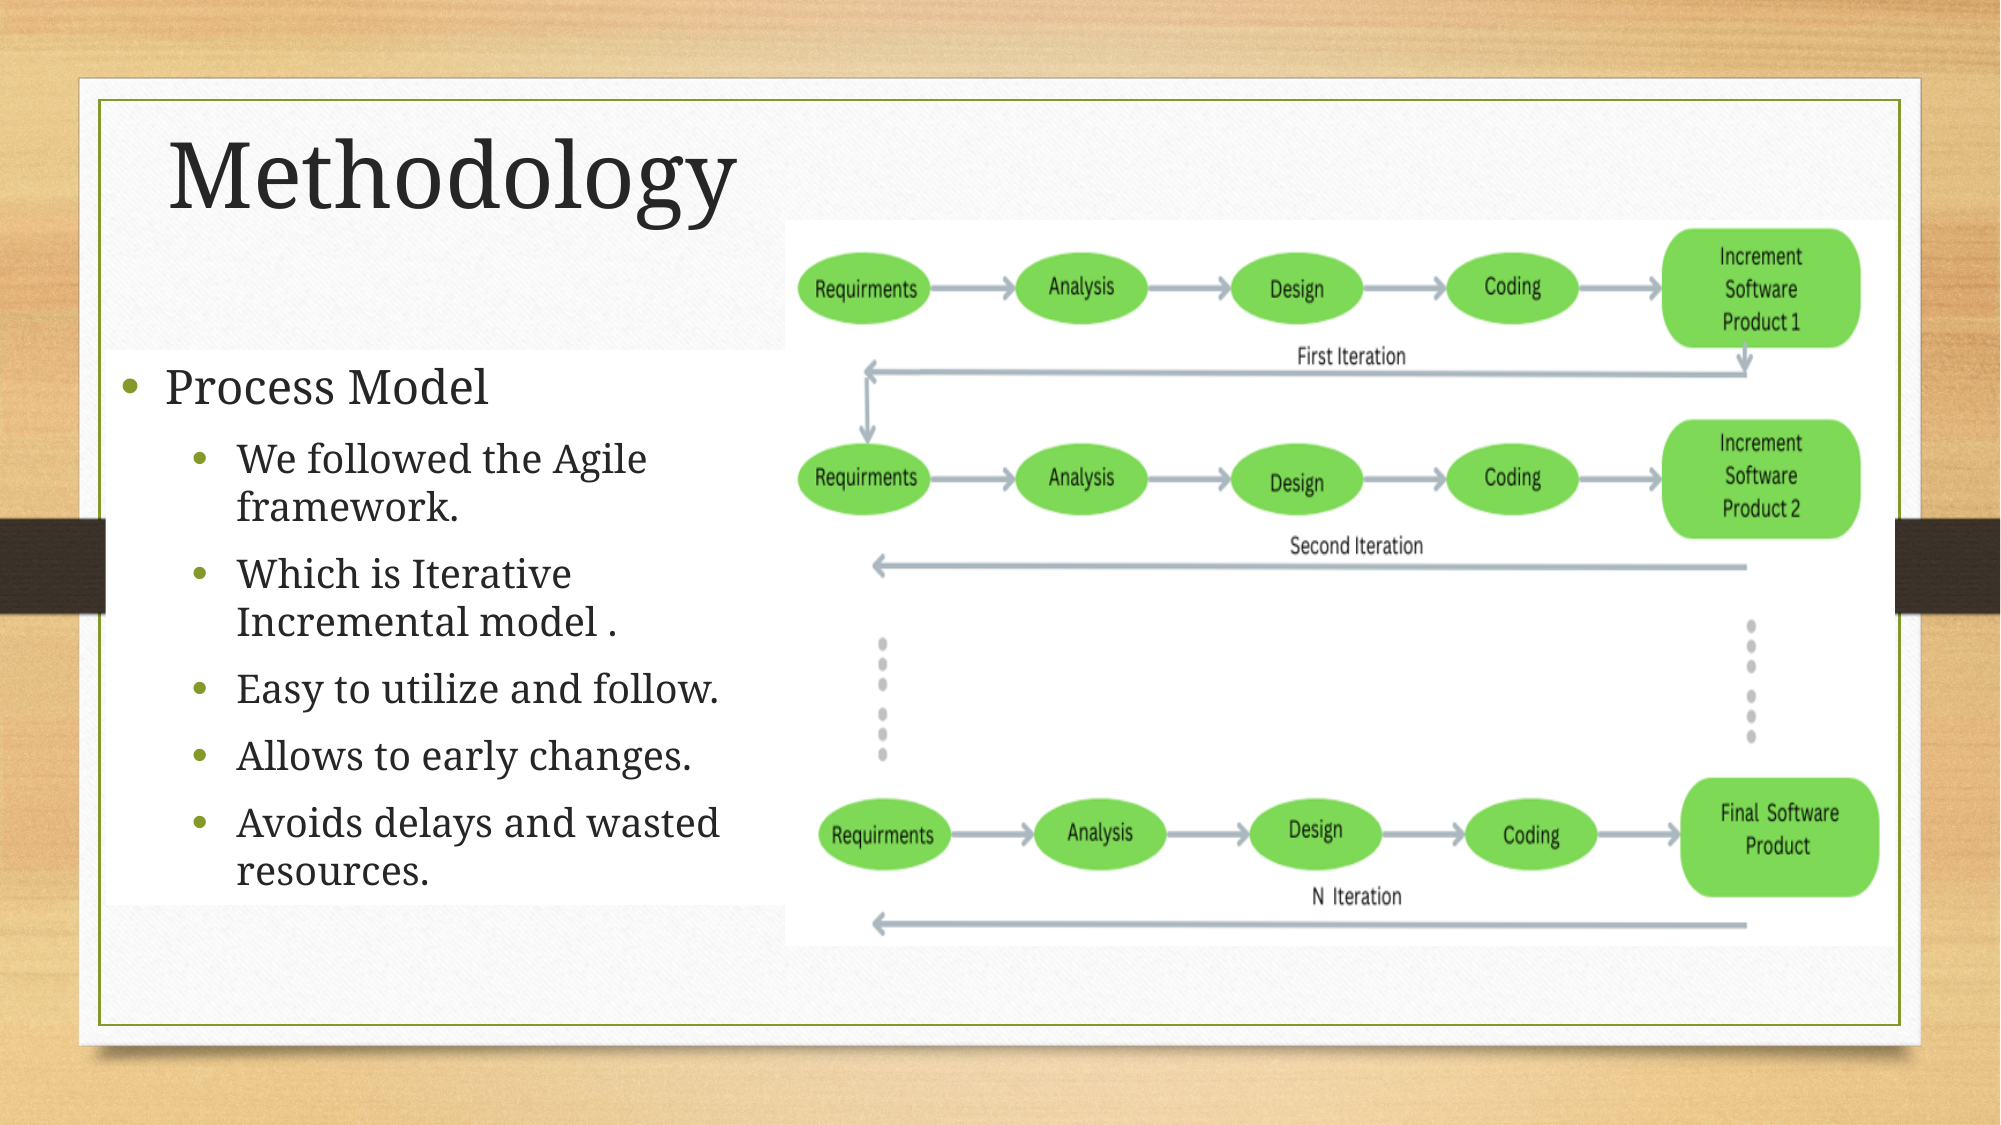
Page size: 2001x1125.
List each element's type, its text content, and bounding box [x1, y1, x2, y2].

title Methodology [30, 107, 874, 237]
list Process Model We followed the Agile framework. Which is Iterative Incremental model . Easy to utilize and follow. Allows to early changes. Avoids delays and wasted resources. [105, 349, 785, 905]
picture [0, 0, 2001, 1125]
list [785, 219, 1895, 946]
